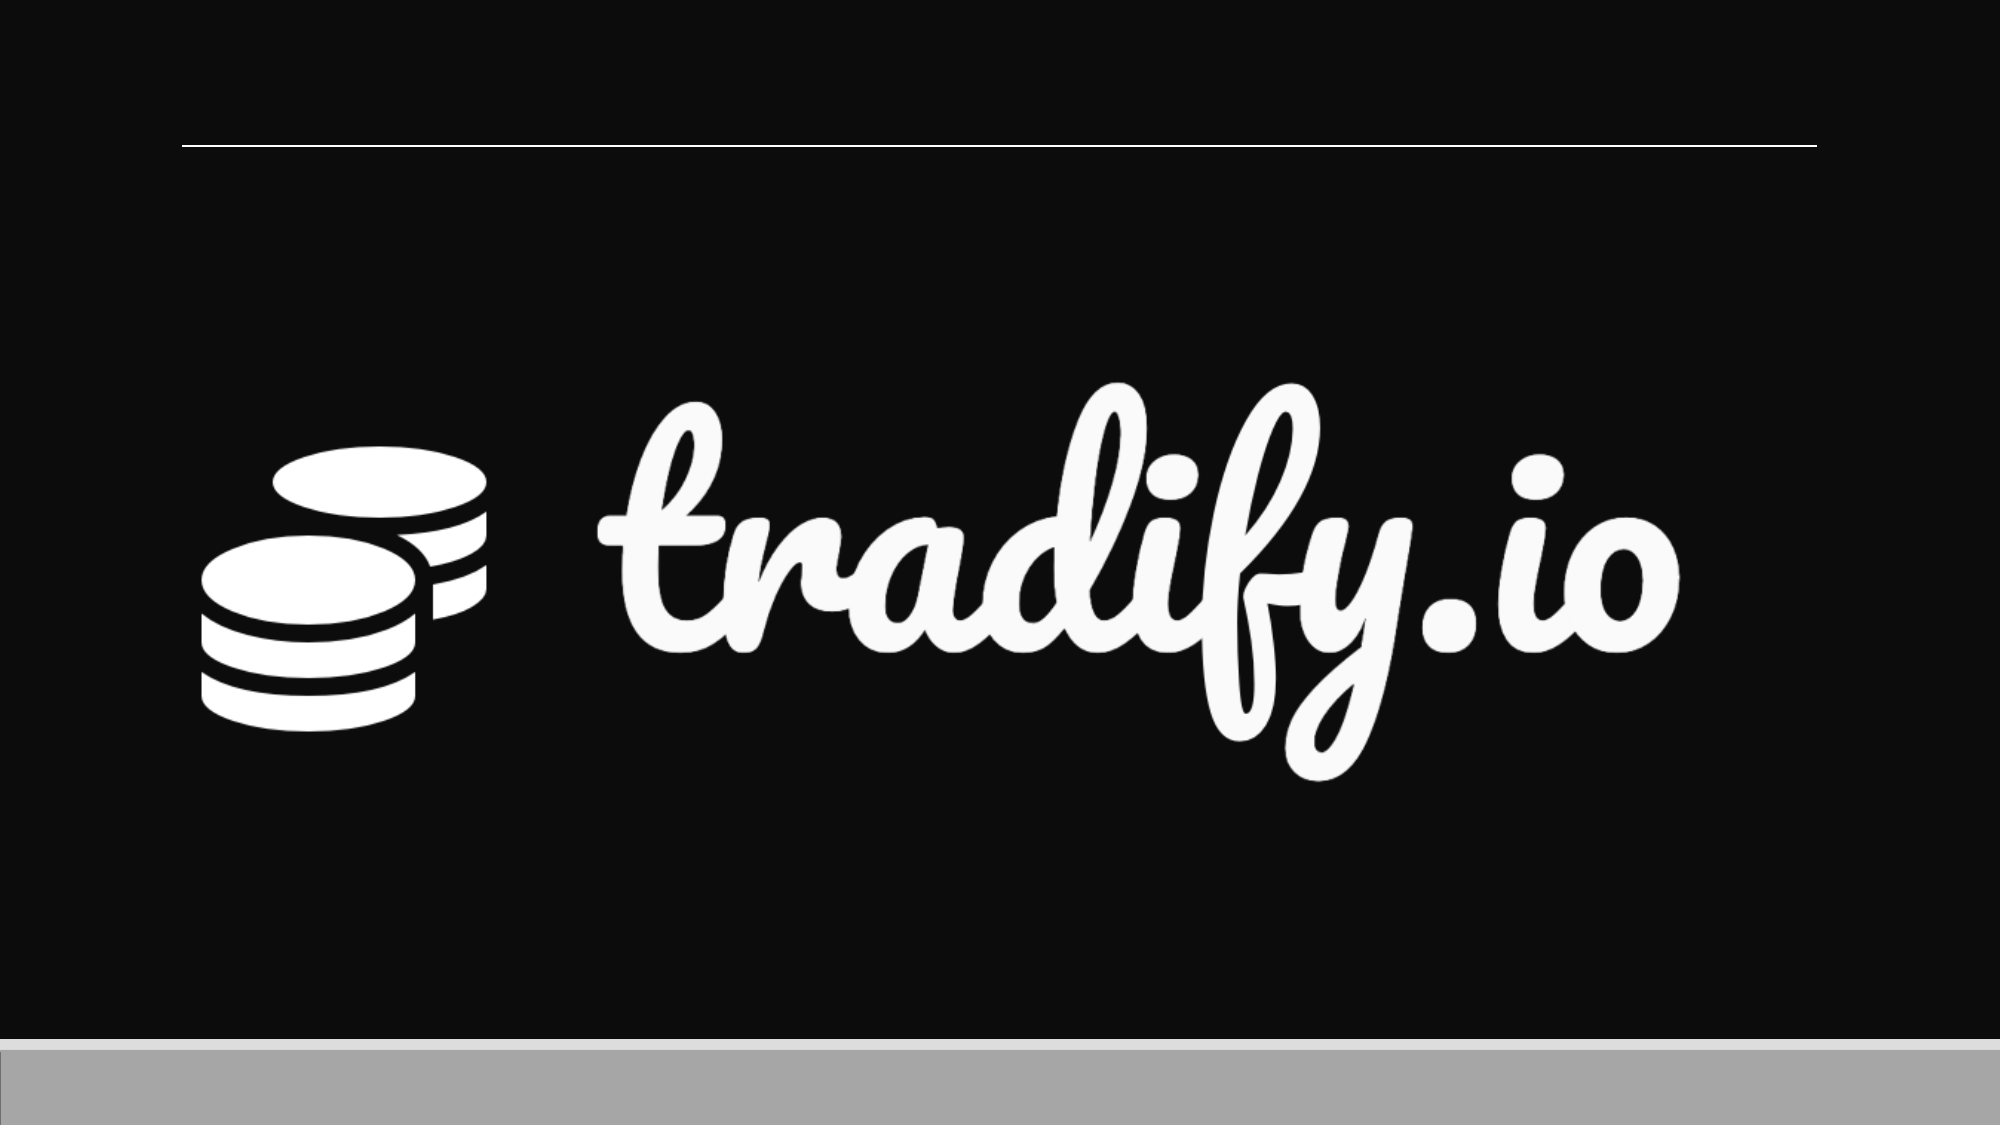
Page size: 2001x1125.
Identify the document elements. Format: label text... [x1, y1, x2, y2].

picture [0, 223, 2000, 902]
title Project Title [180, 124, 1830, 221]
